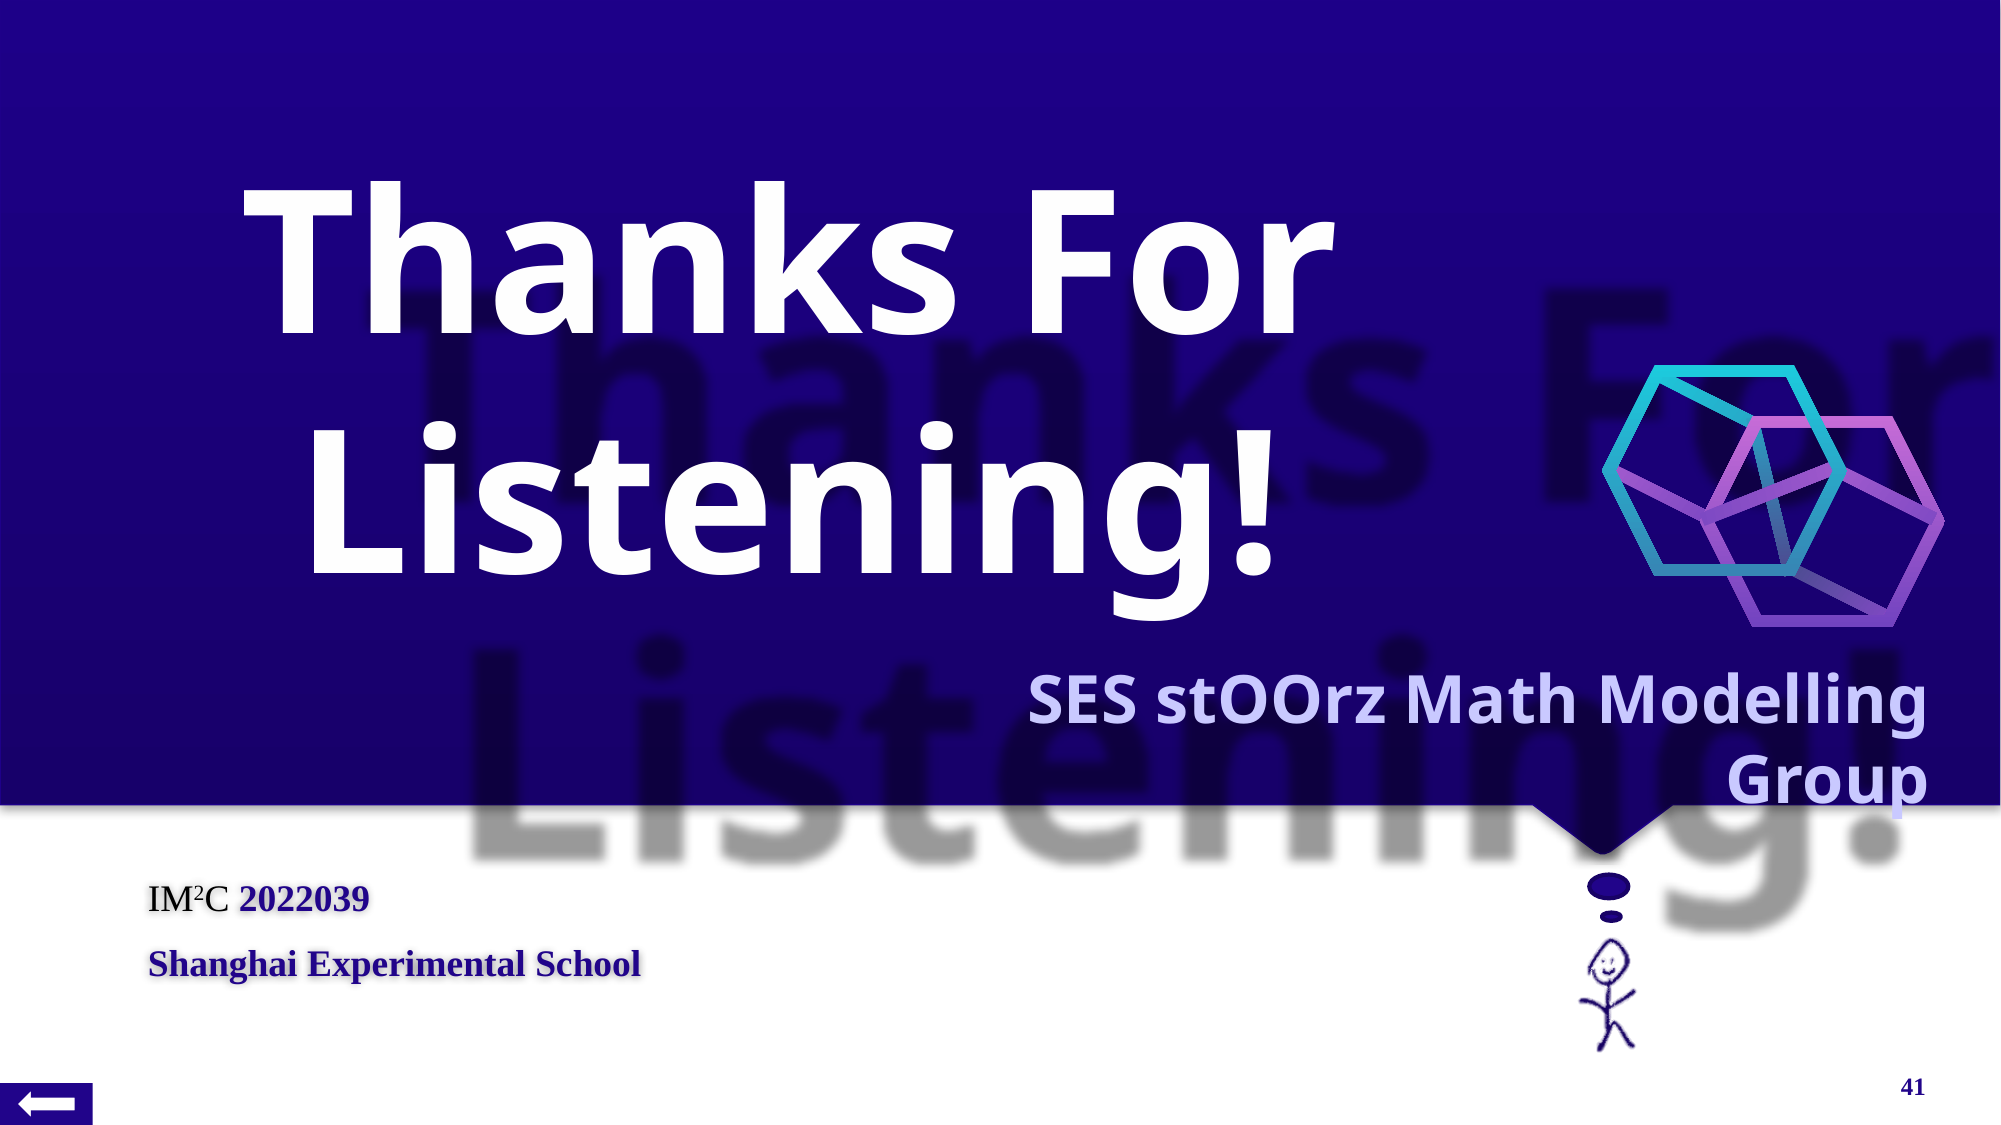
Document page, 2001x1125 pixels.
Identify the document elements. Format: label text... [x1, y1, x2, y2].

text_box [0, 1081, 95, 1125]
picture [1505, 880, 1698, 1082]
text_box 41 [1885, 1062, 2000, 1108]
text_box IM2C 2022039 Shanghai Experimental School [132, 866, 1868, 1094]
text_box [1601, 364, 1946, 628]
title Thanks For Listening! [0, 245, 1657, 621]
text_box SES stOOrz Math Modelling Group [915, 649, 1946, 825]
